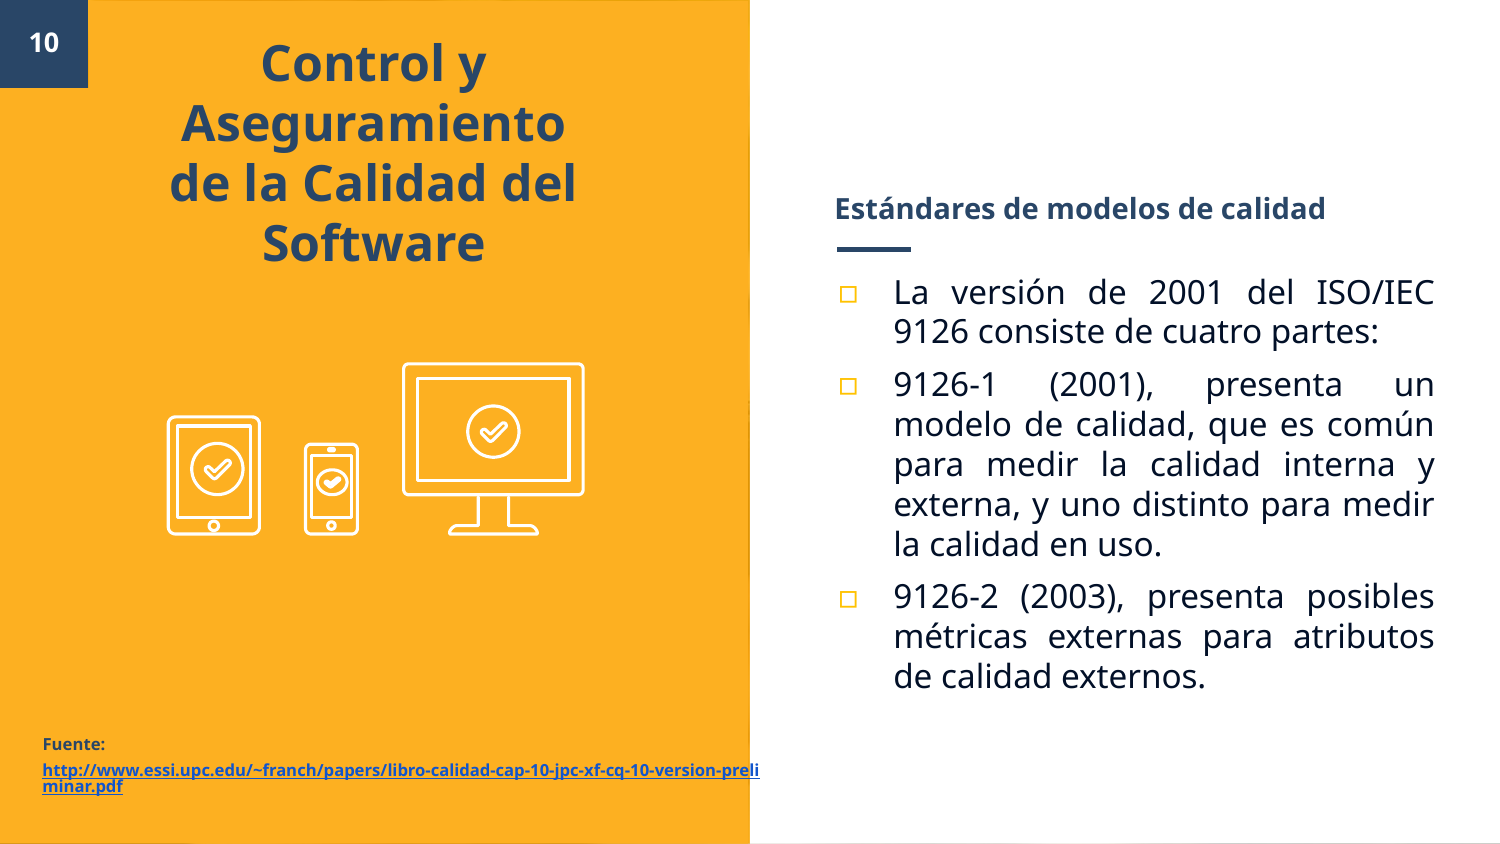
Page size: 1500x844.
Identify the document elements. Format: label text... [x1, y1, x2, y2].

text_box Control y Aseguramiento de la Calidad del Software [134, 1, 614, 303]
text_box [167, 363, 584, 535]
text_box Fuente: [27, 715, 135, 769]
text_box [87, 0, 750, 108]
text_box http://www.essi.upc.edu/~franch/papers/libro-calidad-cap-10-jpc-xf-cq-10-version-preliminar.pdf [27, 752, 778, 790]
list La versión de 2001 del ISO/IEC 9126 consiste de cuatro partes: 9126-1 (2001), presenta un modelo de calidad, que es común para medir la calidad interna y externa, y uno distinto para medir la calidad en uso. 9126-2 (2003), presenta posibles métricas externas para atributos de calidad externos. [803, 255, 1451, 781]
title Estándares de modelos de calidad [819, 113, 1425, 240]
text_box [0, 88, 750, 844]
slide_number 10 [0, 0, 87, 88]
